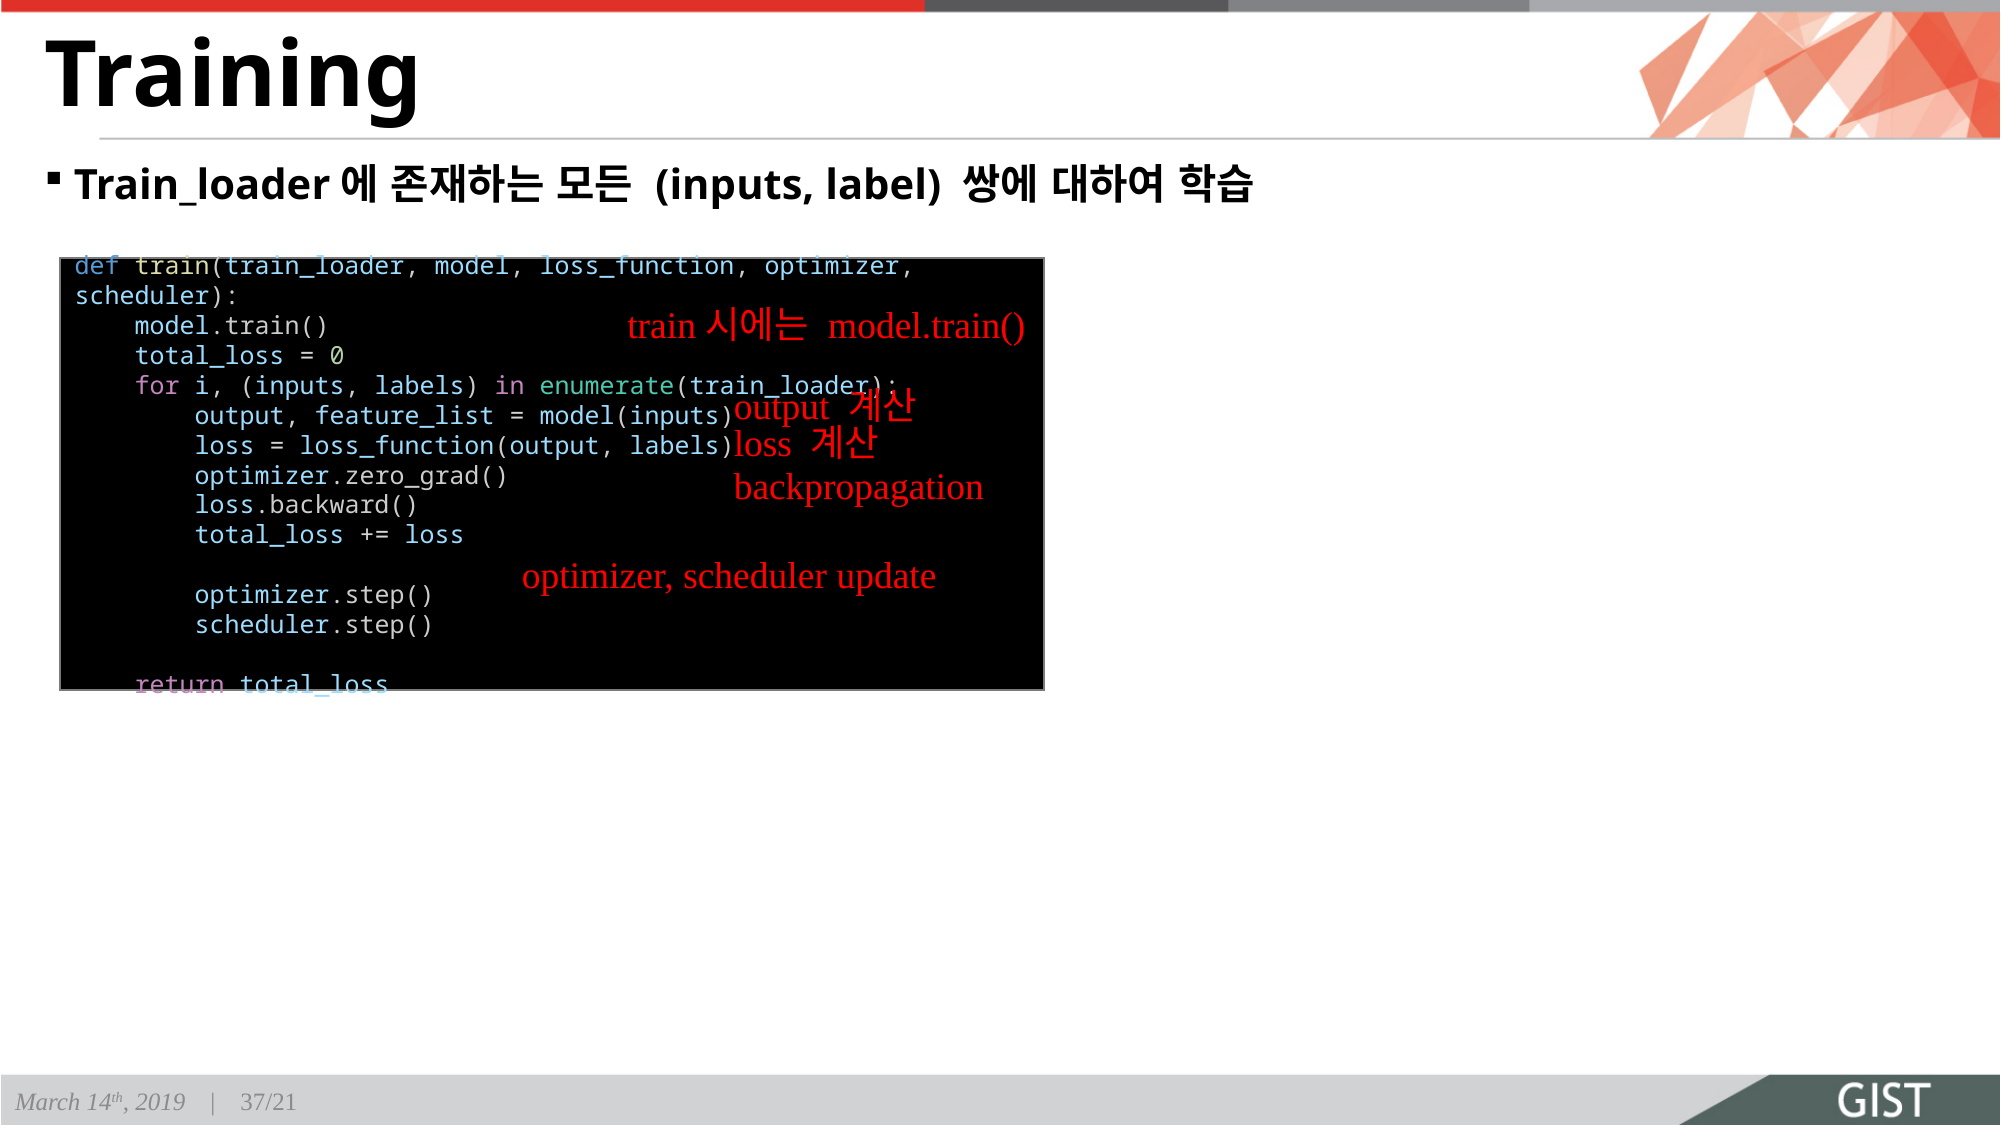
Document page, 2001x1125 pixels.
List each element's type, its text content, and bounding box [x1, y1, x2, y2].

text_box def train(train_loader, model, loss_function, optimizer, scheduler): model.train() total_loss = 0 for i, (inputs, labels) in enumerate(train_loader): output, feature_list = model(inputs) loss = loss_function(output, labels) optimizer.zero_grad() loss.backward() total_loss += loss optimizer.step() scheduler.step() return total_loss [59, 274, 1045, 691]
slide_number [0, 1075, 450, 1125]
title Training [29, 17, 1971, 136]
text_box output 계산 [718, 374, 966, 411]
text_box optimizer, scheduler update [507, 544, 987, 604]
picture [0, 0, 2000, 1125]
text_box train시에는 model.train() [612, 293, 1045, 354]
text_box backpropagation [718, 454, 1006, 515]
list Train_loader에 존재하는 모든 (inputs, label) 쌍에 대하여 학습 [29, 155, 1971, 274]
text_box loss 계산 [718, 411, 966, 454]
